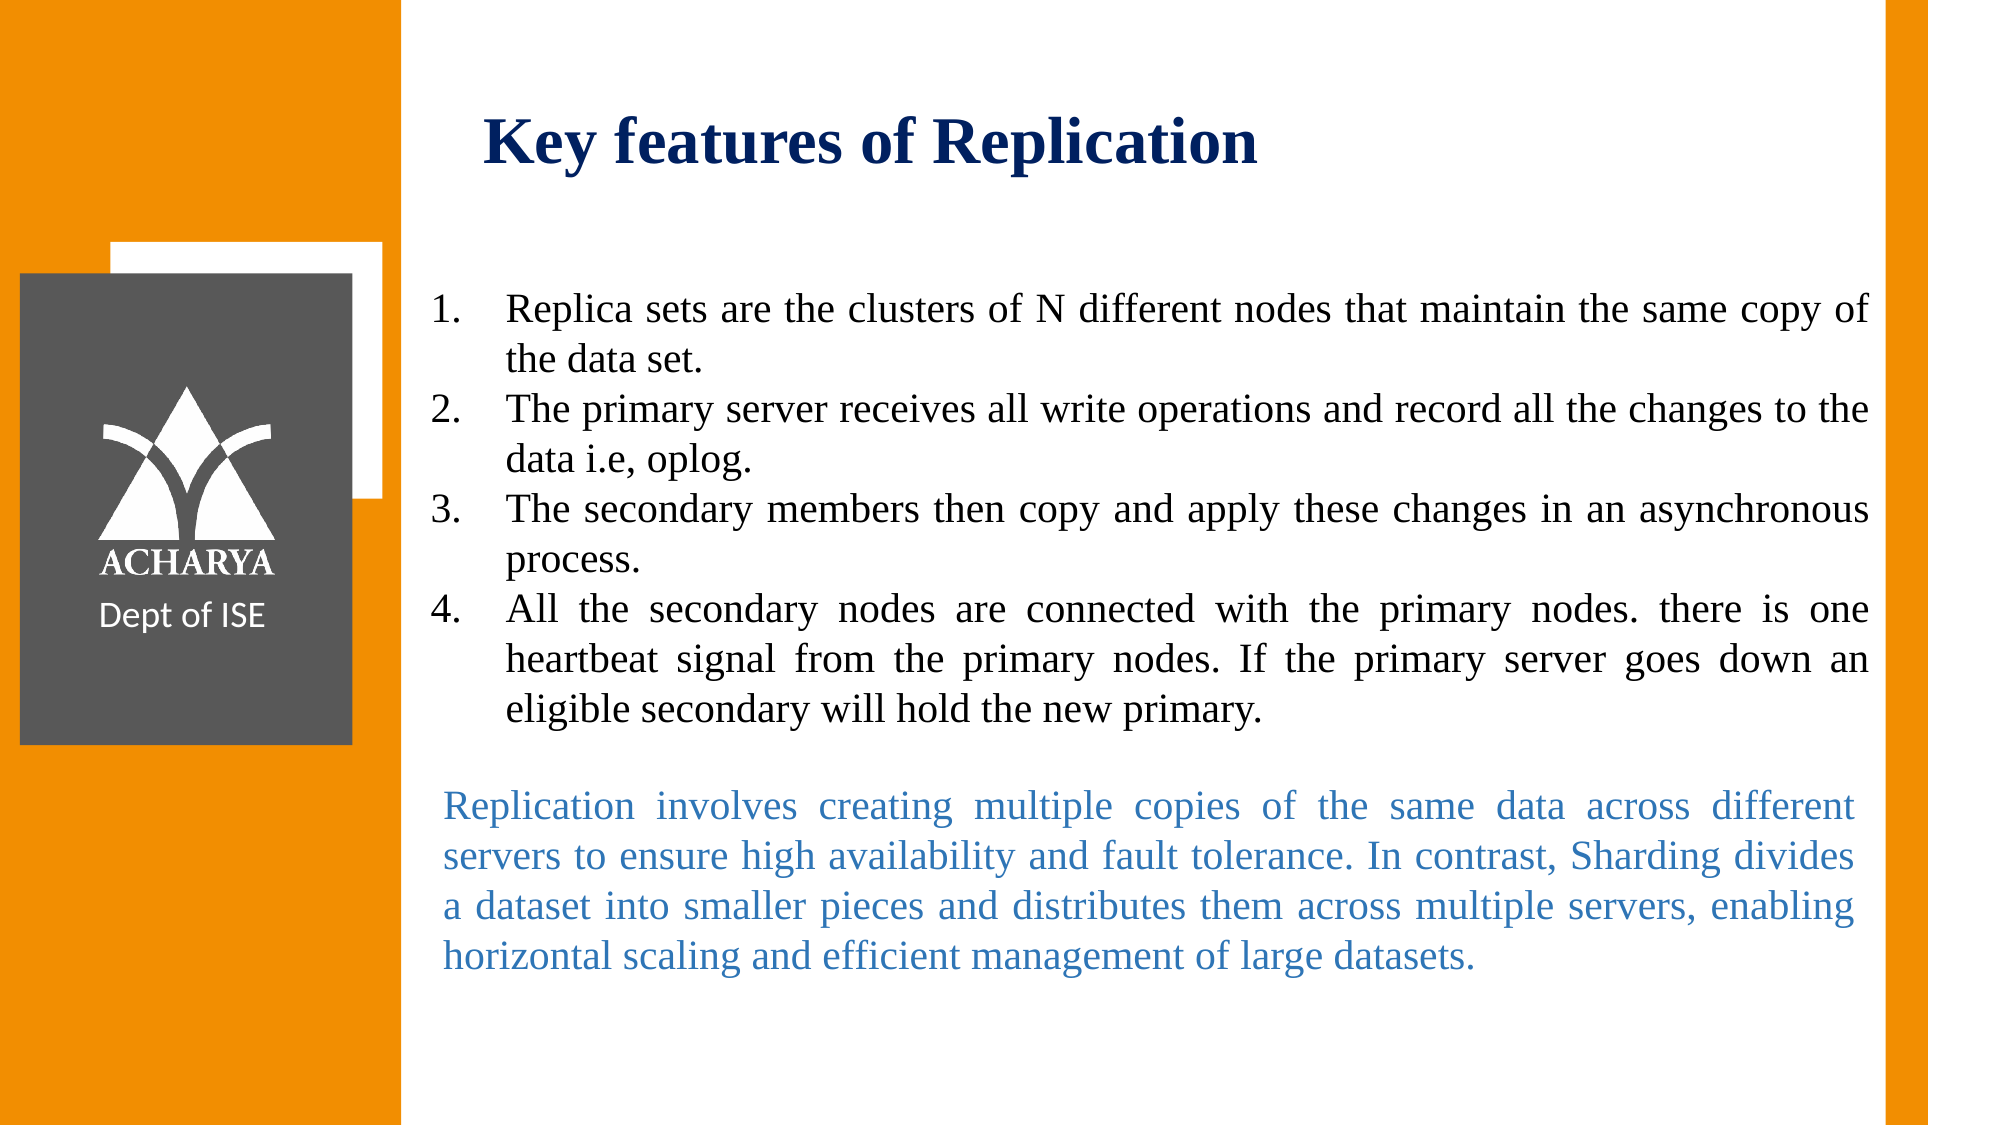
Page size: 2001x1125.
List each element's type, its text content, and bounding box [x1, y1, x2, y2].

text_box [1885, 0, 1928, 1125]
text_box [19, 241, 383, 745]
text_box Replication involves creating multiple copies of the same data across different servers to ensure high availability and fault tolerance. In contrast, Sharding divides a dataset into smaller pieces and distributes them across multiple servers, enabling horizontal scaling and efficient management of large datasets. [428, 770, 1871, 985]
text_box Key features of Replication [468, 90, 1296, 185]
text_box Replica sets are the clusters of N different nodes that maintain the same copy of the data set. The primary server receives all write operations and record all the changes to the data i.e, oplog. The secondary members then copy and apply these changes in an asynchronous process. All the secondary nodes are connected with the primary nodes. there is one heartbeat signal from the primary nodes. If the primary server goes down an eligible secondary will hold the new primary. [415, 273, 1886, 739]
text_box [0, 0, 402, 1125]
